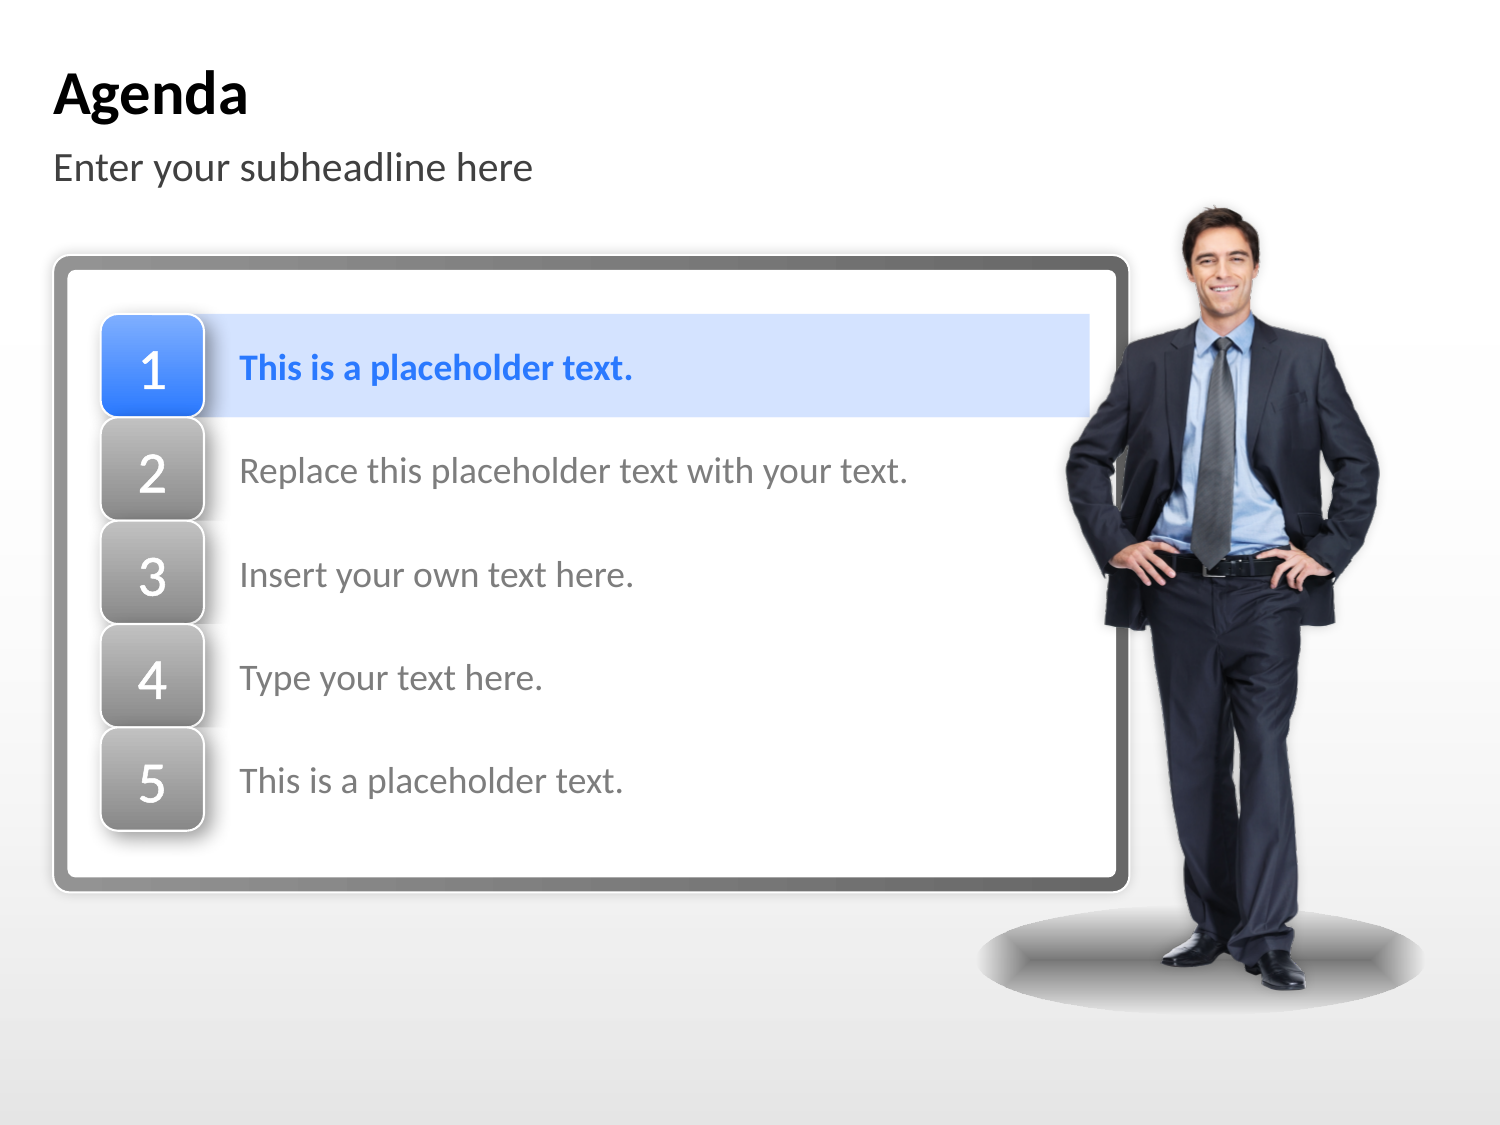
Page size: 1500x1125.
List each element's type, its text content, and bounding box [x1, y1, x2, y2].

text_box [100, 417, 910, 520]
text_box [100, 520, 910, 623]
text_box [52, 254, 910, 893]
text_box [915, 170, 1500, 1016]
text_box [100, 727, 910, 831]
title Agenda [53, 39, 1447, 140]
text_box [100, 313, 910, 416]
list Enter your subheadline here [53, 140, 1447, 196]
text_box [100, 623, 910, 726]
